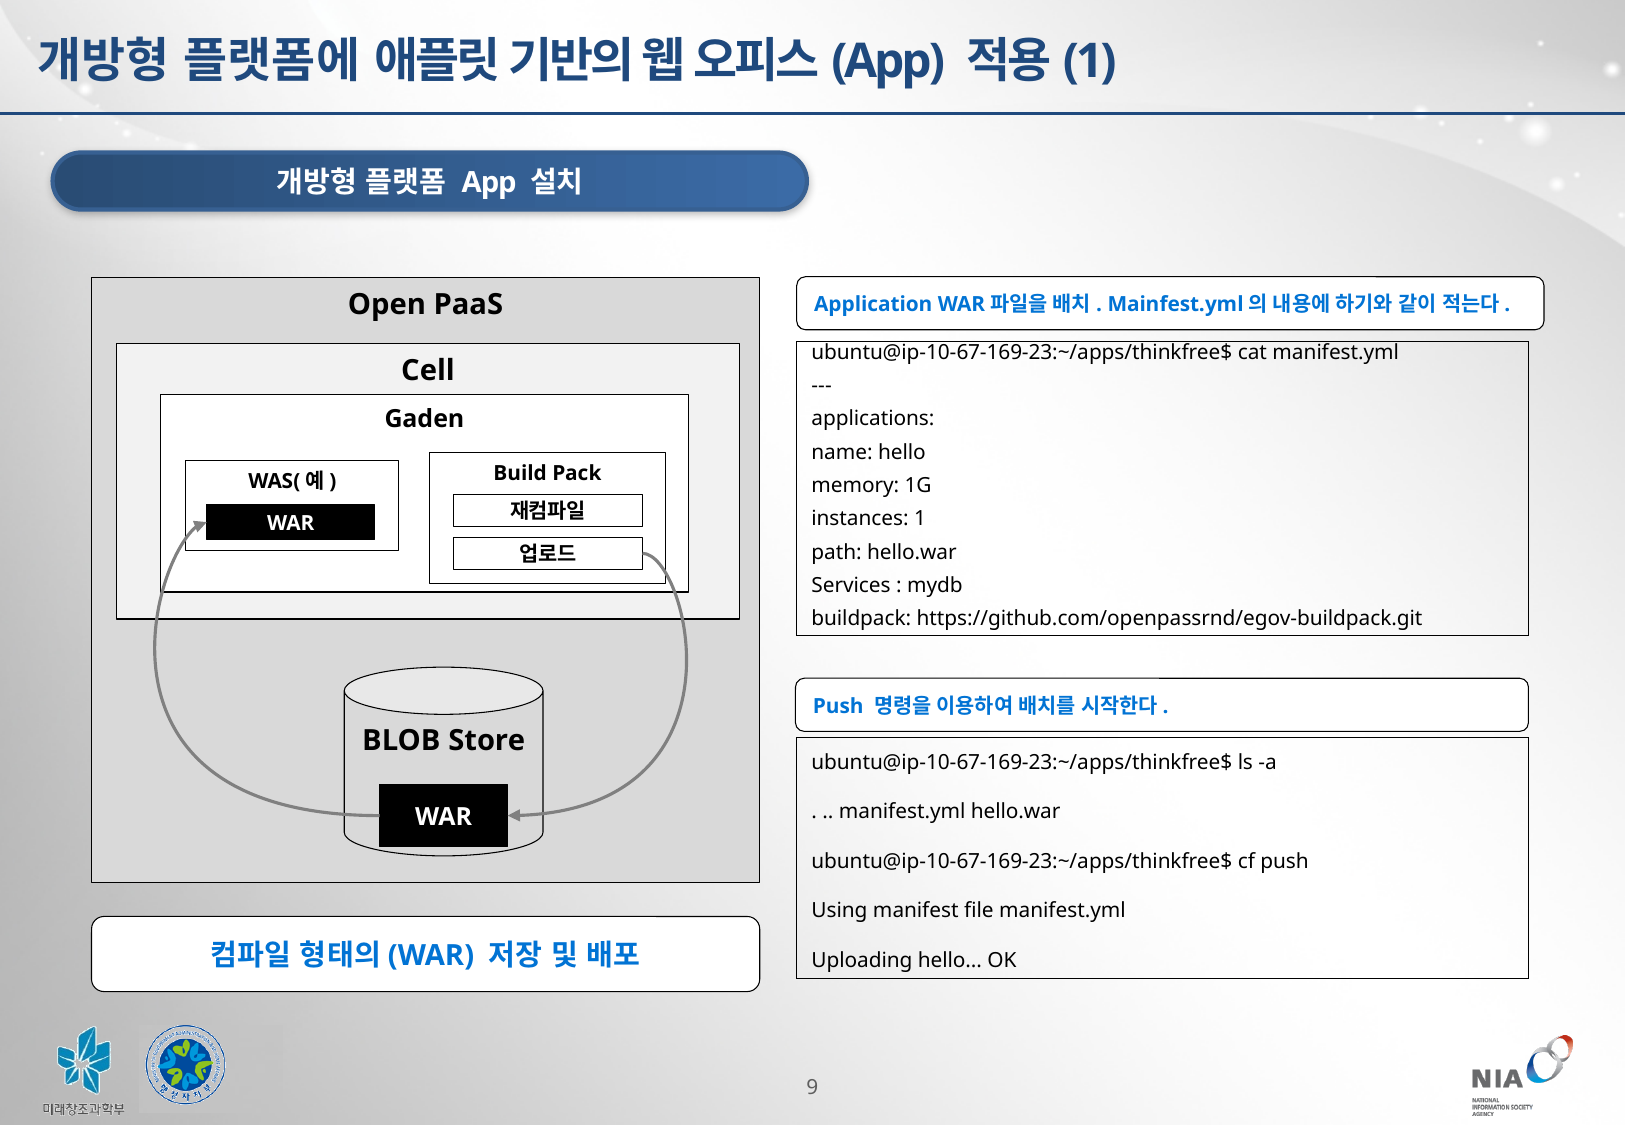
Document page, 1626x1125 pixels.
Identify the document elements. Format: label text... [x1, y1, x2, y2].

picture [0, 115, 1625, 1125]
text_box 개방형 플랫폼에 애플릿 기반의 웹 오피스(App) 적용(1) [22, 4, 1225, 112]
text_box 컴파일 형태의(WAR) 저장 및 배포 [89, 914, 762, 994]
picture [0, 0, 1625, 112]
text_box 개방형 플랫폼 App 설치 [52, 152, 807, 210]
text_box Application WAR파일을 배치. Mainfest.yml의 내용에 하기와 같이 적는다. [794, 274, 1547, 332]
text_box ubuntu@ip-10-67-169-23:~/apps/thinkfree$ ls -a . .. manifest.yml hello.war ubuntu@ip-10-67-169-23:~/apps/thinkfree$ cf push Using manifest file manifest.yml Uploading hello... OK [796, 737, 1529, 979]
text_box ubuntu@ip-10-67-169-23:~/apps/thinkfree$ cat manifest.yml --- applications: name: hello memory: 1G instances: 1 path: hello.war Services : mydb buildpack: https://github.com/openpassrnd/egov-buildpack.git [796, 341, 1529, 636]
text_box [91, 277, 760, 883]
text_box Push 명령을 이용하여 배치를 시작한다. [793, 676, 1531, 734]
